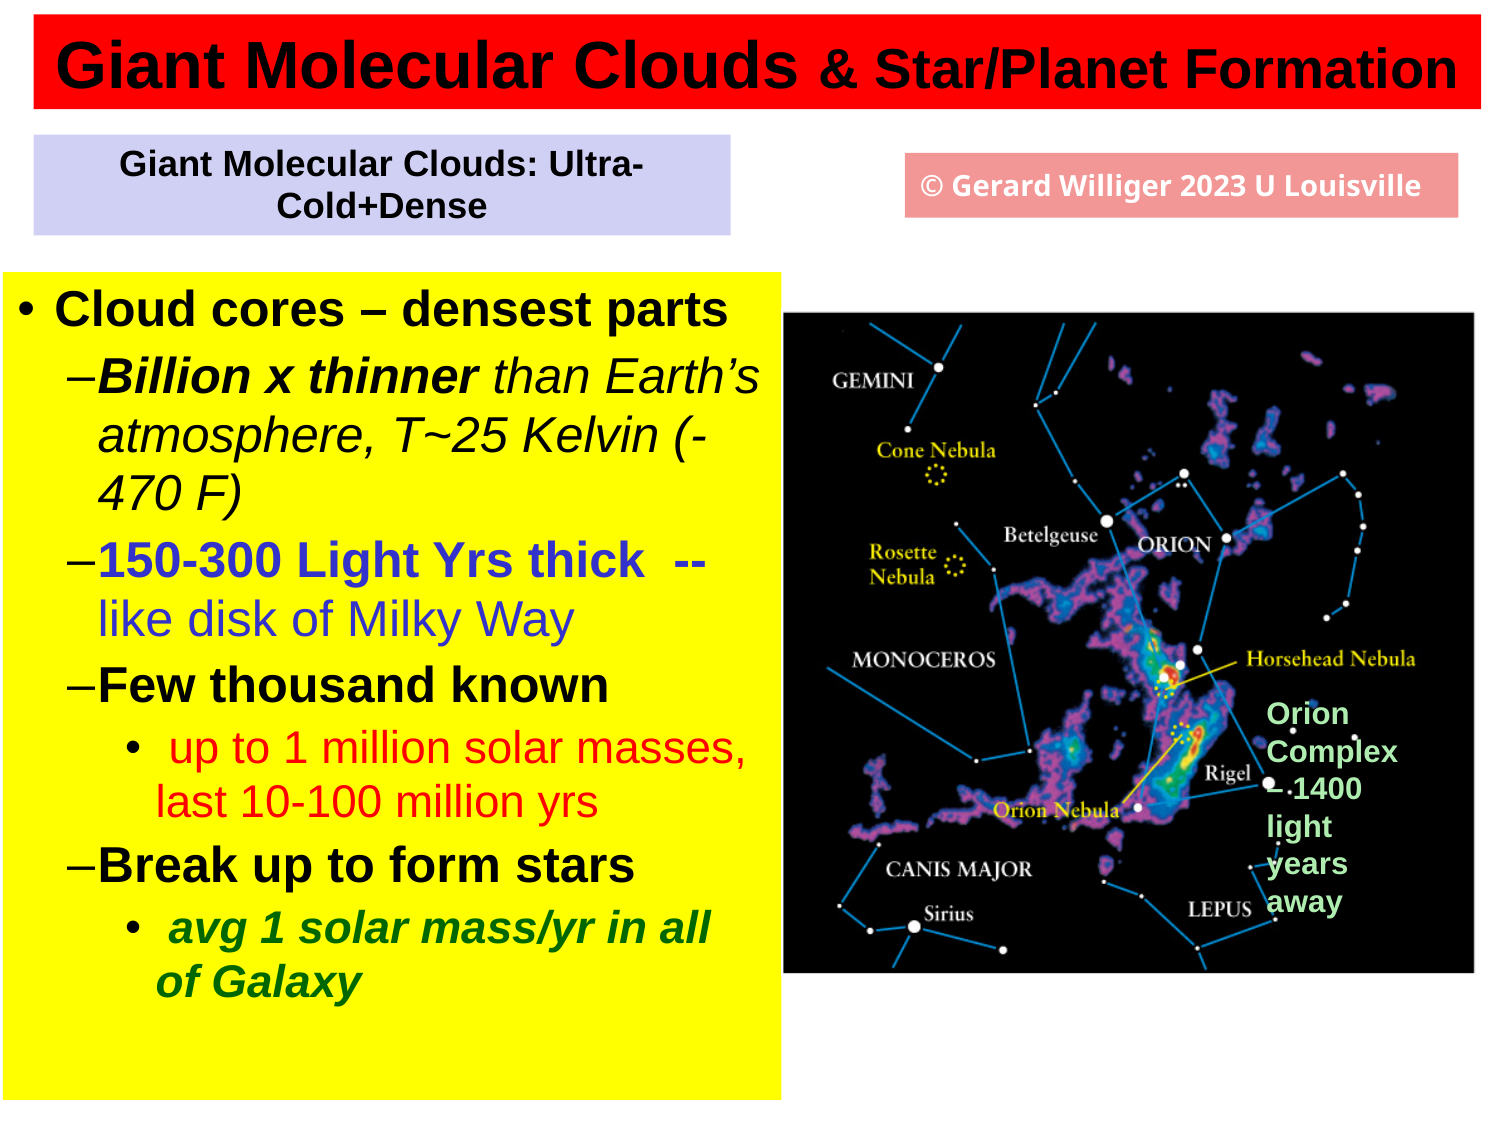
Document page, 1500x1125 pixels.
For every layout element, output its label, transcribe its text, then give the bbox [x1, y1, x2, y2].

text_box Giant Molecular Clouds & Star/Planet Formation [33, 14, 1482, 110]
title Giant Molecular Clouds: Ultra-Cold+Dense [33, 134, 731, 236]
text_box © Gerard Williger 2023 U Louisville [904, 152, 1459, 218]
picture [781, 308, 1479, 977]
list Cloud cores – densest parts Billion x thinner than Earth’s atmosphere, T~25 Kelvin (-470 F) 150-300 Light Yrs thick -- like disk of Milky Way Few thousand known up to 1 million solar masses, last 10-100 million yrs Break up to form stars avg 1 solar mass/yr in all of Galaxy [2, 272, 782, 1100]
